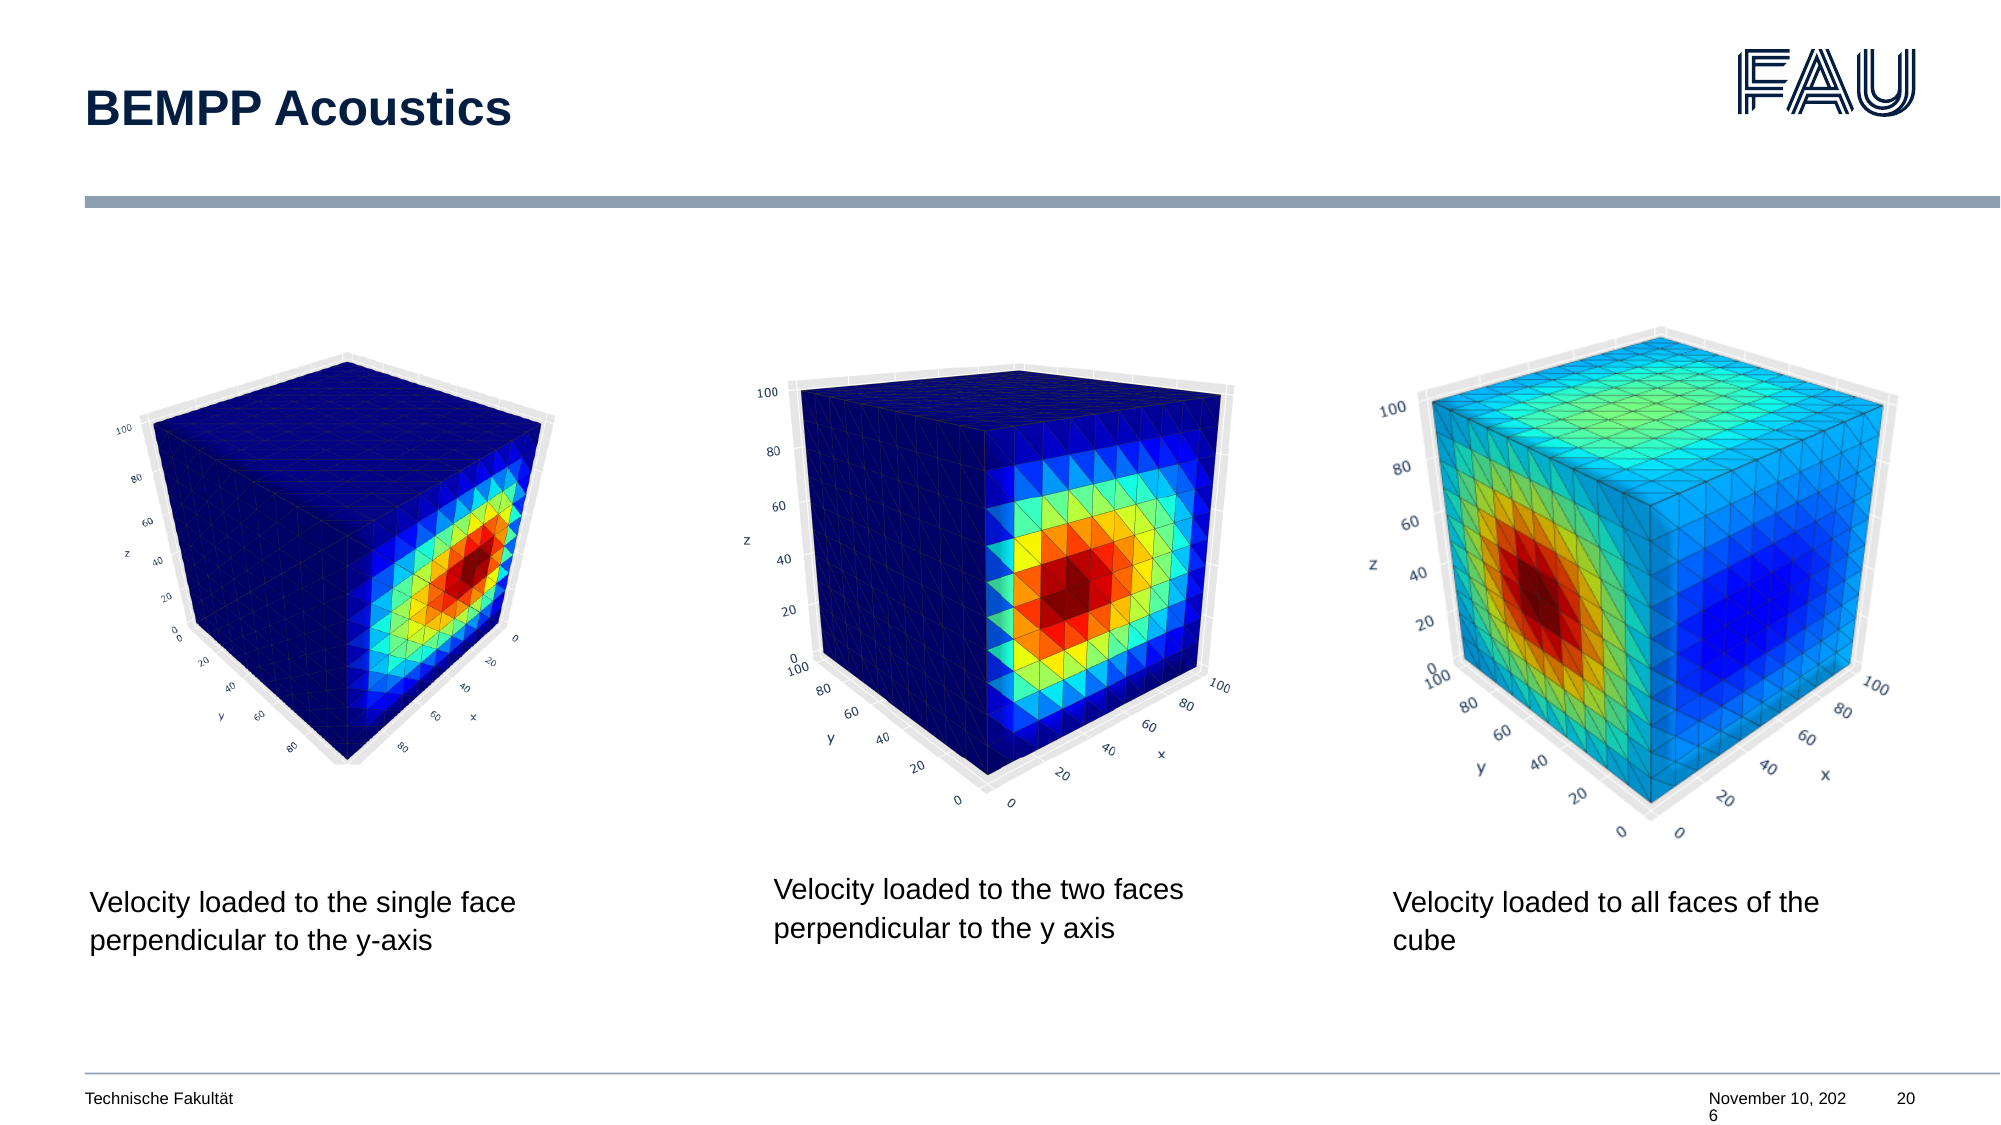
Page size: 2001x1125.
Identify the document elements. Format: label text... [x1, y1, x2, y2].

picture [97, 322, 589, 803]
footer Technische Fakultät [85, 1088, 983, 1109]
text_box Velocity loaded to all faces of the cube [1392, 879, 1916, 964]
slide_number 20 [1883, 1088, 1916, 1109]
picture [1341, 299, 1942, 867]
picture [719, 322, 1281, 844]
list Velocity loaded to the single face perpendicular to the y-axis [89, 879, 597, 964]
text_box Velocity loaded to the two faces perpendicular to the y axis [773, 867, 1281, 951]
title BEMPP Acoustics [84, 82, 1208, 137]
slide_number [1708, 1088, 1849, 1109]
